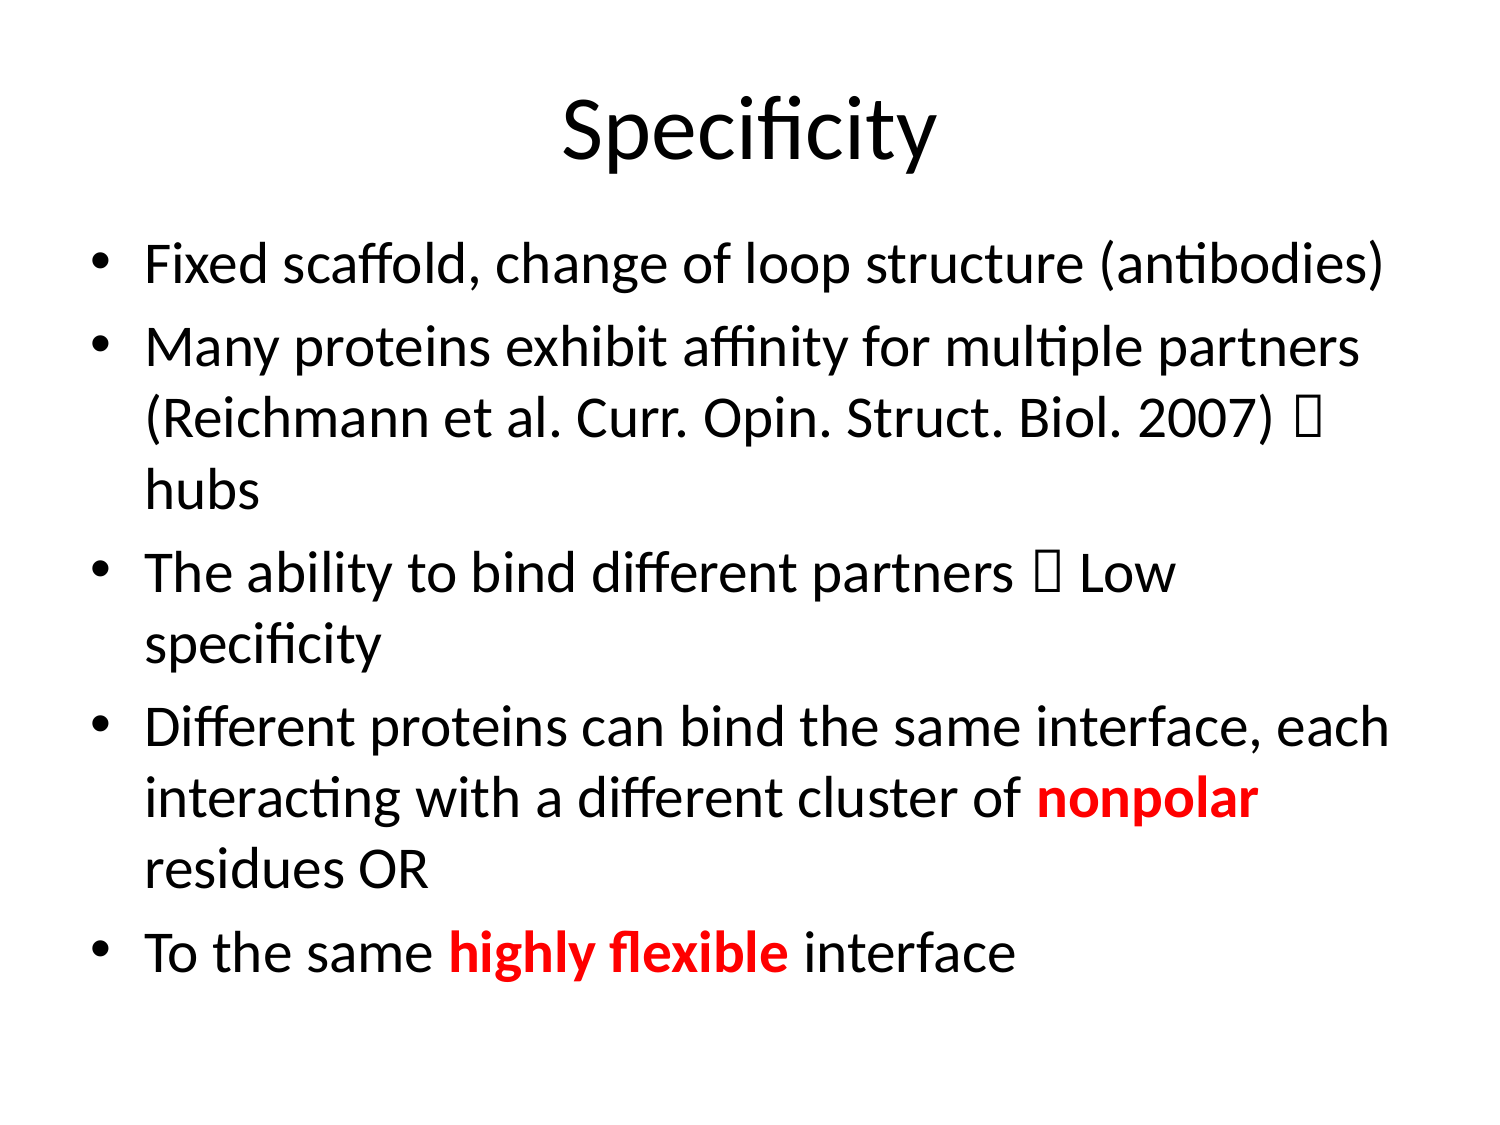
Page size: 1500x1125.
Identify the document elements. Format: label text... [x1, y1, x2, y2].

title Specificity [75, 29, 1425, 216]
list Fixed scaffold, change of loop structure (antibodies) Many proteins exhibit affinity for multiple partners (Reichmann et al. Curr. Opin. Struct. Biol. 2007)  hubs The ability to bind different partners  Low specificity Different proteins can bind the same interface, each interacting with a different cluster of nonpolar residues OR To the same highly flexible interface [75, 216, 1425, 1042]
